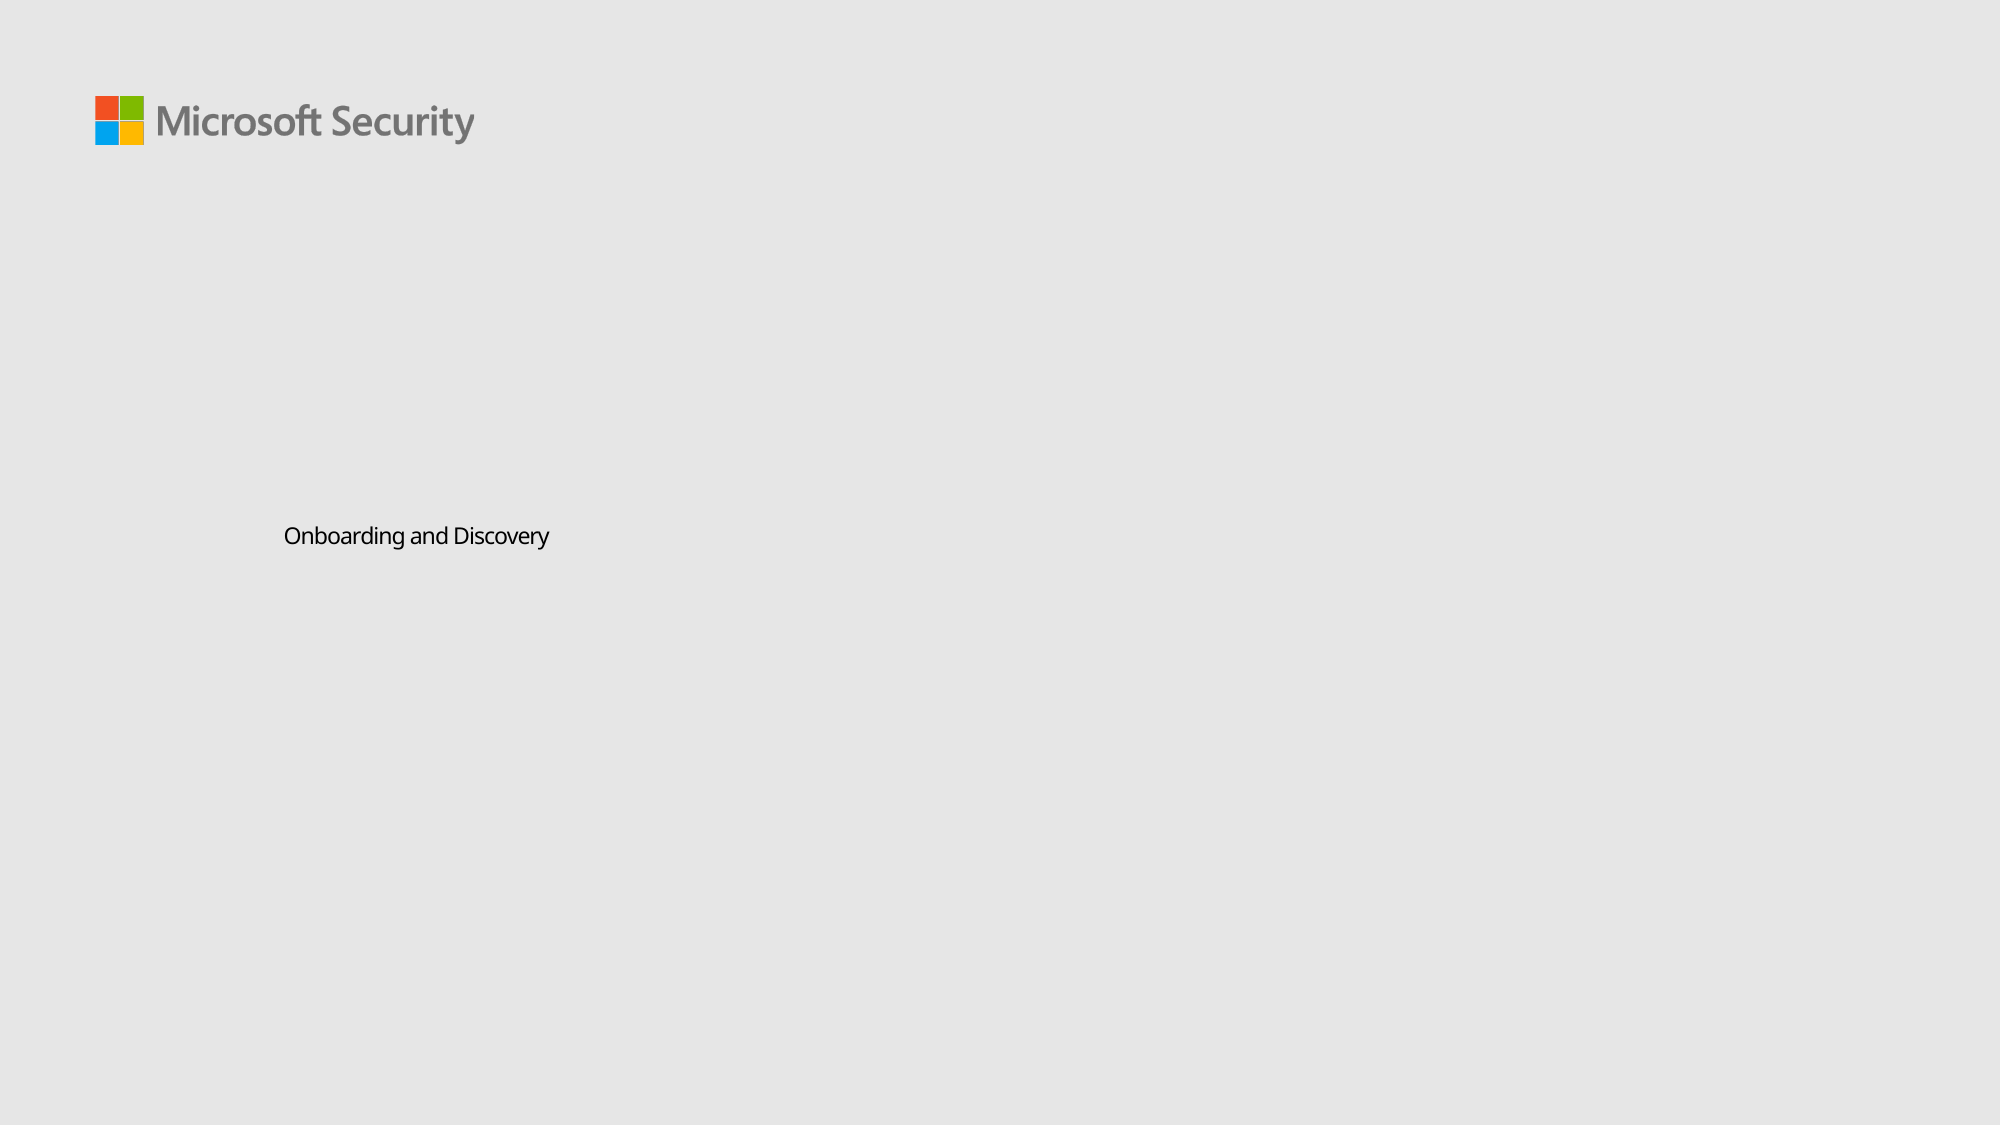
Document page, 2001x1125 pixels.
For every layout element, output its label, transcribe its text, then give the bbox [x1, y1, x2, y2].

title Onboarding and Discovery [0, 513, 1043, 642]
